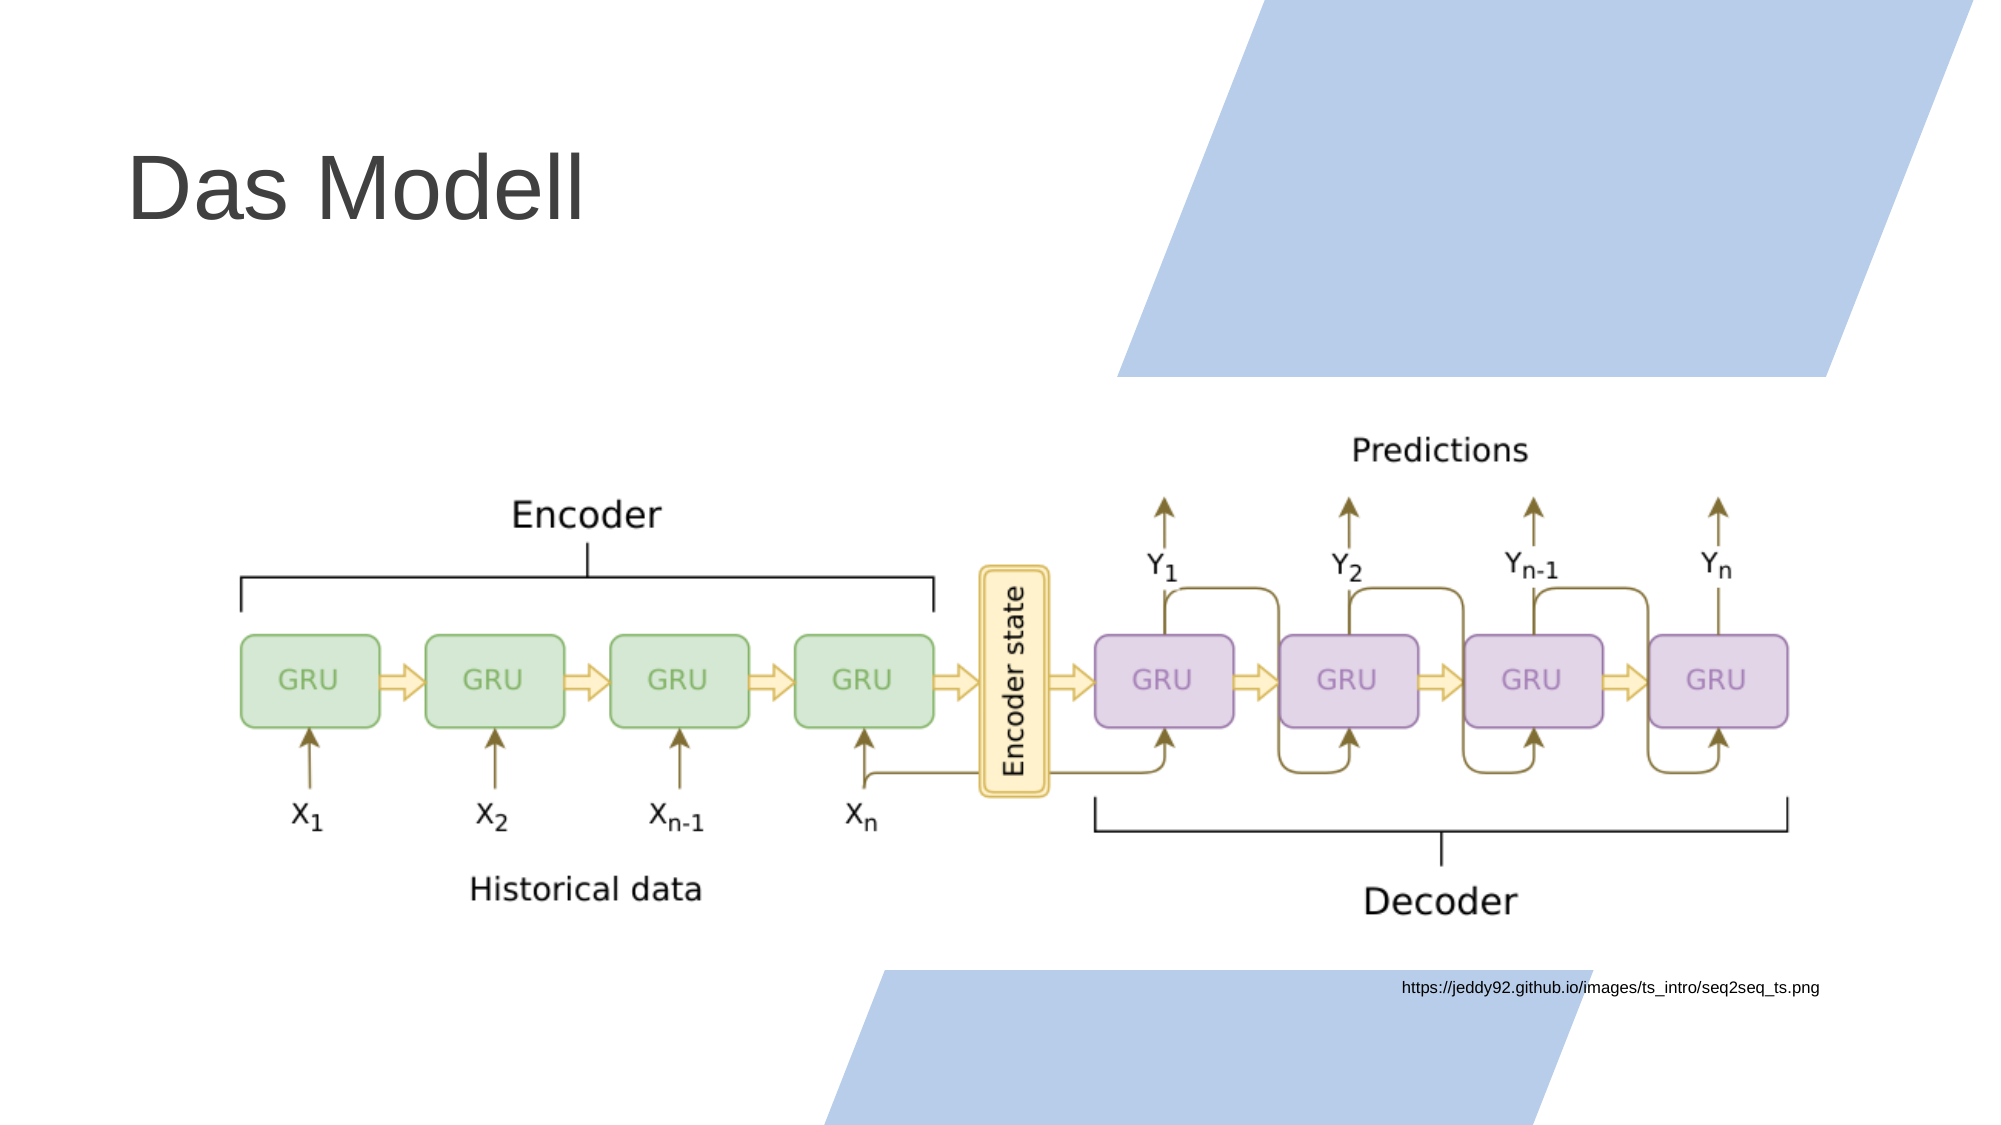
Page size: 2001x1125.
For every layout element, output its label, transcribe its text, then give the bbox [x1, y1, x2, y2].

text_box https://jeddy92.github.io/images/ts_intro/seq2seq_ts.png [1387, 970, 1836, 1004]
text_box [823, 970, 1582, 1125]
picture [190, 377, 1839, 970]
text_box Das Modell [112, 108, 1116, 247]
text_box [1115, 0, 1975, 377]
